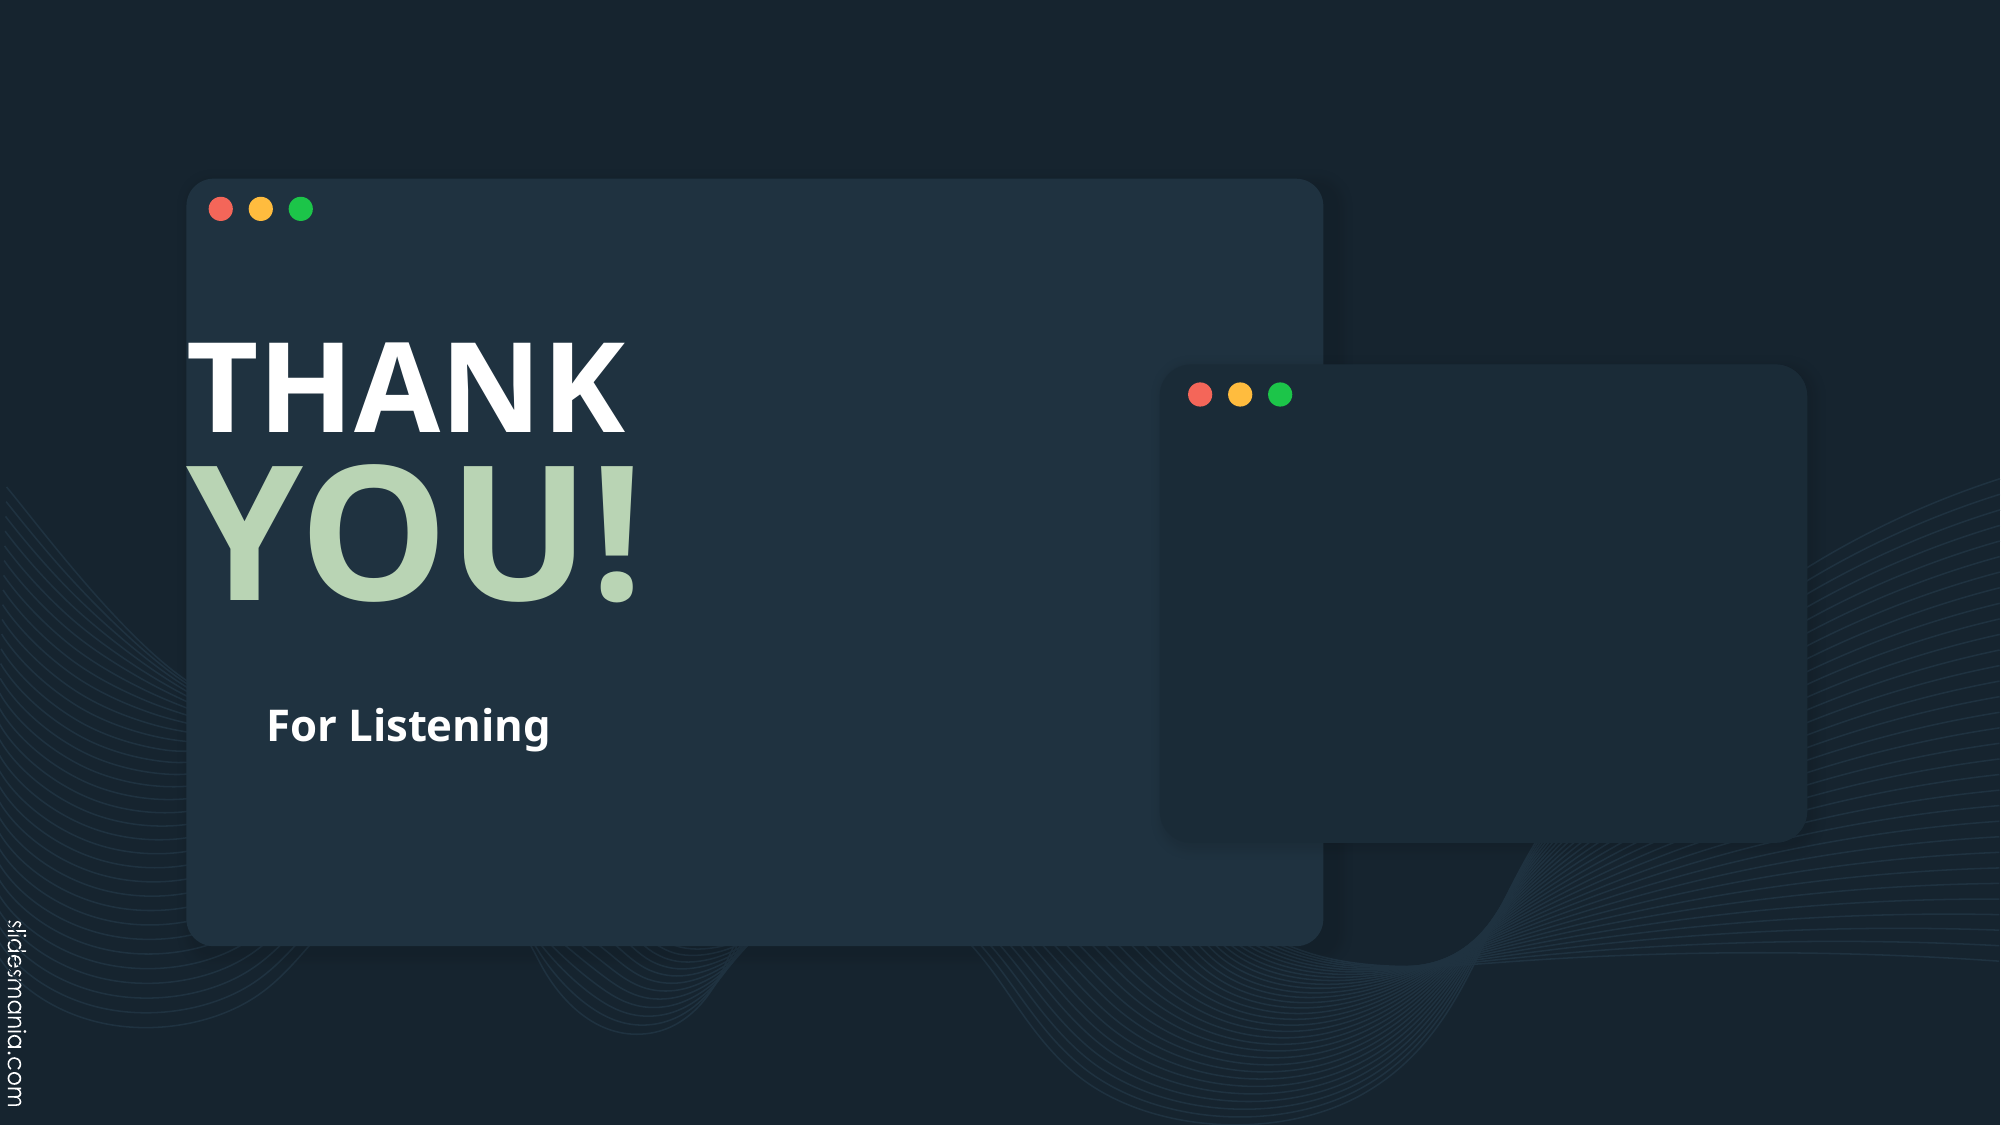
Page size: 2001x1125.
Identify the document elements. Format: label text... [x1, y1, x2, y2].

text_box THANK YOU! [165, 255, 1130, 657]
subtitle For Listening [245, 669, 1210, 788]
